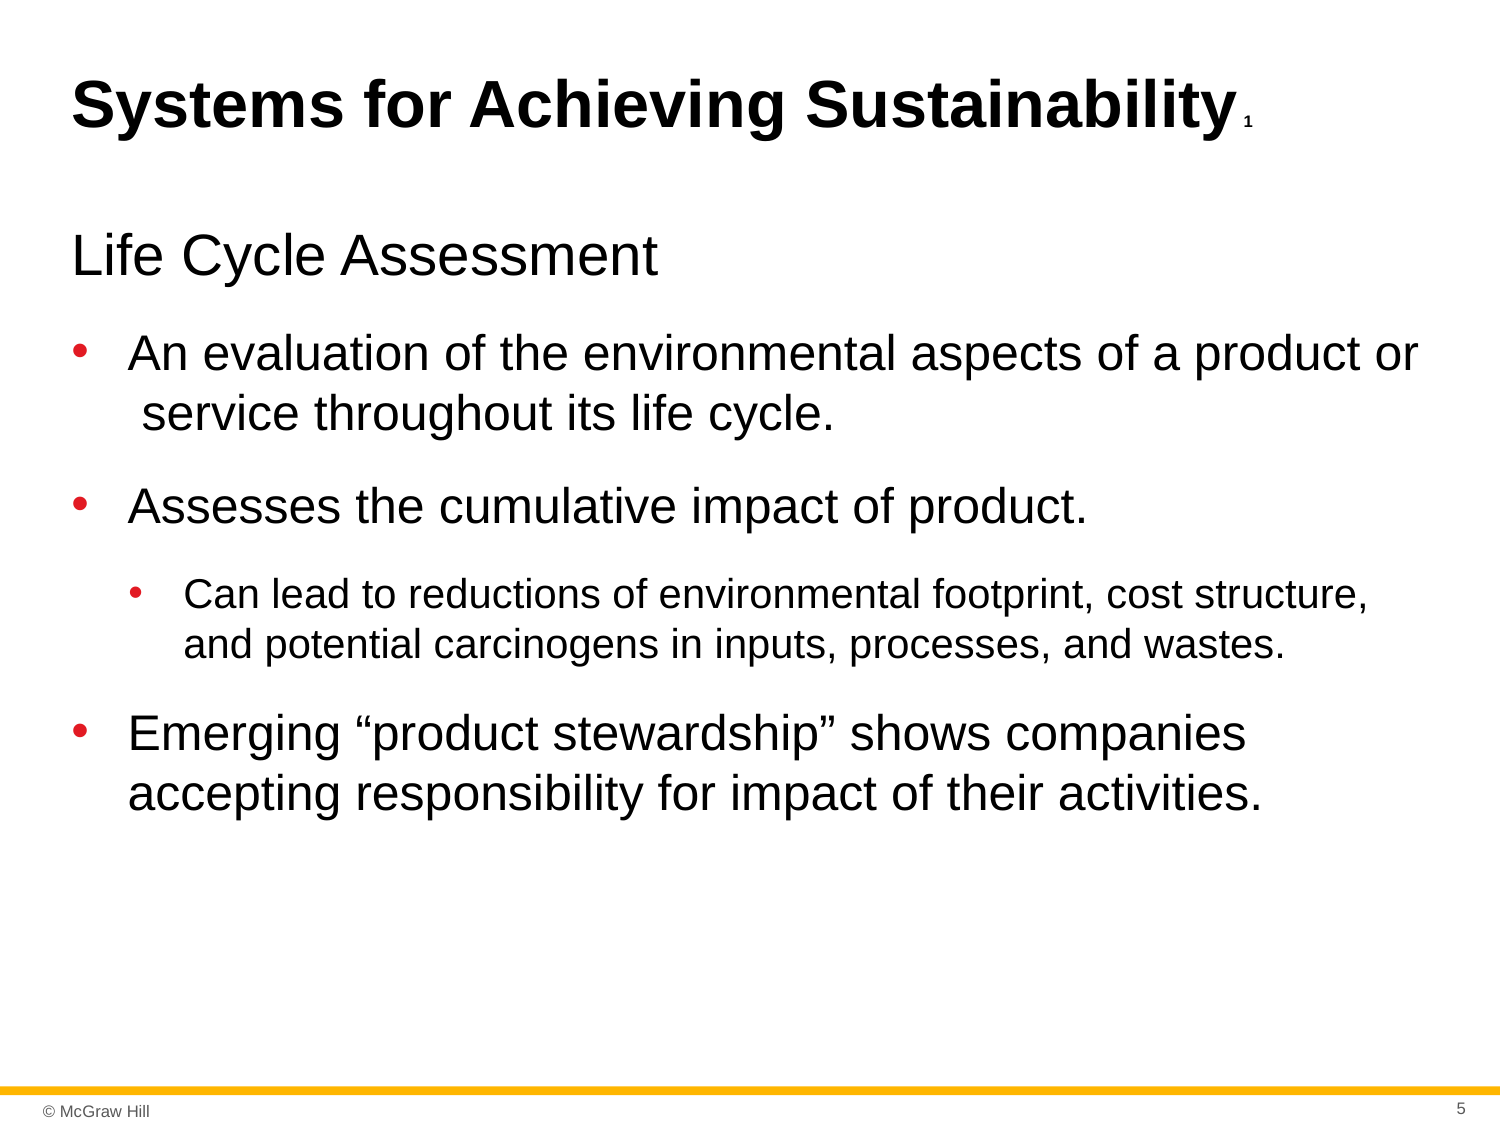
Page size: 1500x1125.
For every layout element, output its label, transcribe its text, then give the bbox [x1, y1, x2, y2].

slide_number 5 [1415, 1094, 1474, 1122]
title Systems for Achieving Sustainability 1 [56, 50, 1444, 162]
list Life Cycle Assessment An evaluation of the environmental aspects of a product or service throughout its life cycle. Assesses the cumulative impact of product. Can lead to reductions of environmental footprint, cost structure, and potential carcinogens in inputs, processes, and wastes. Emerging “product stewardship” shows companies accepting responsibility for impact of their activities. [56, 209, 1444, 1025]
